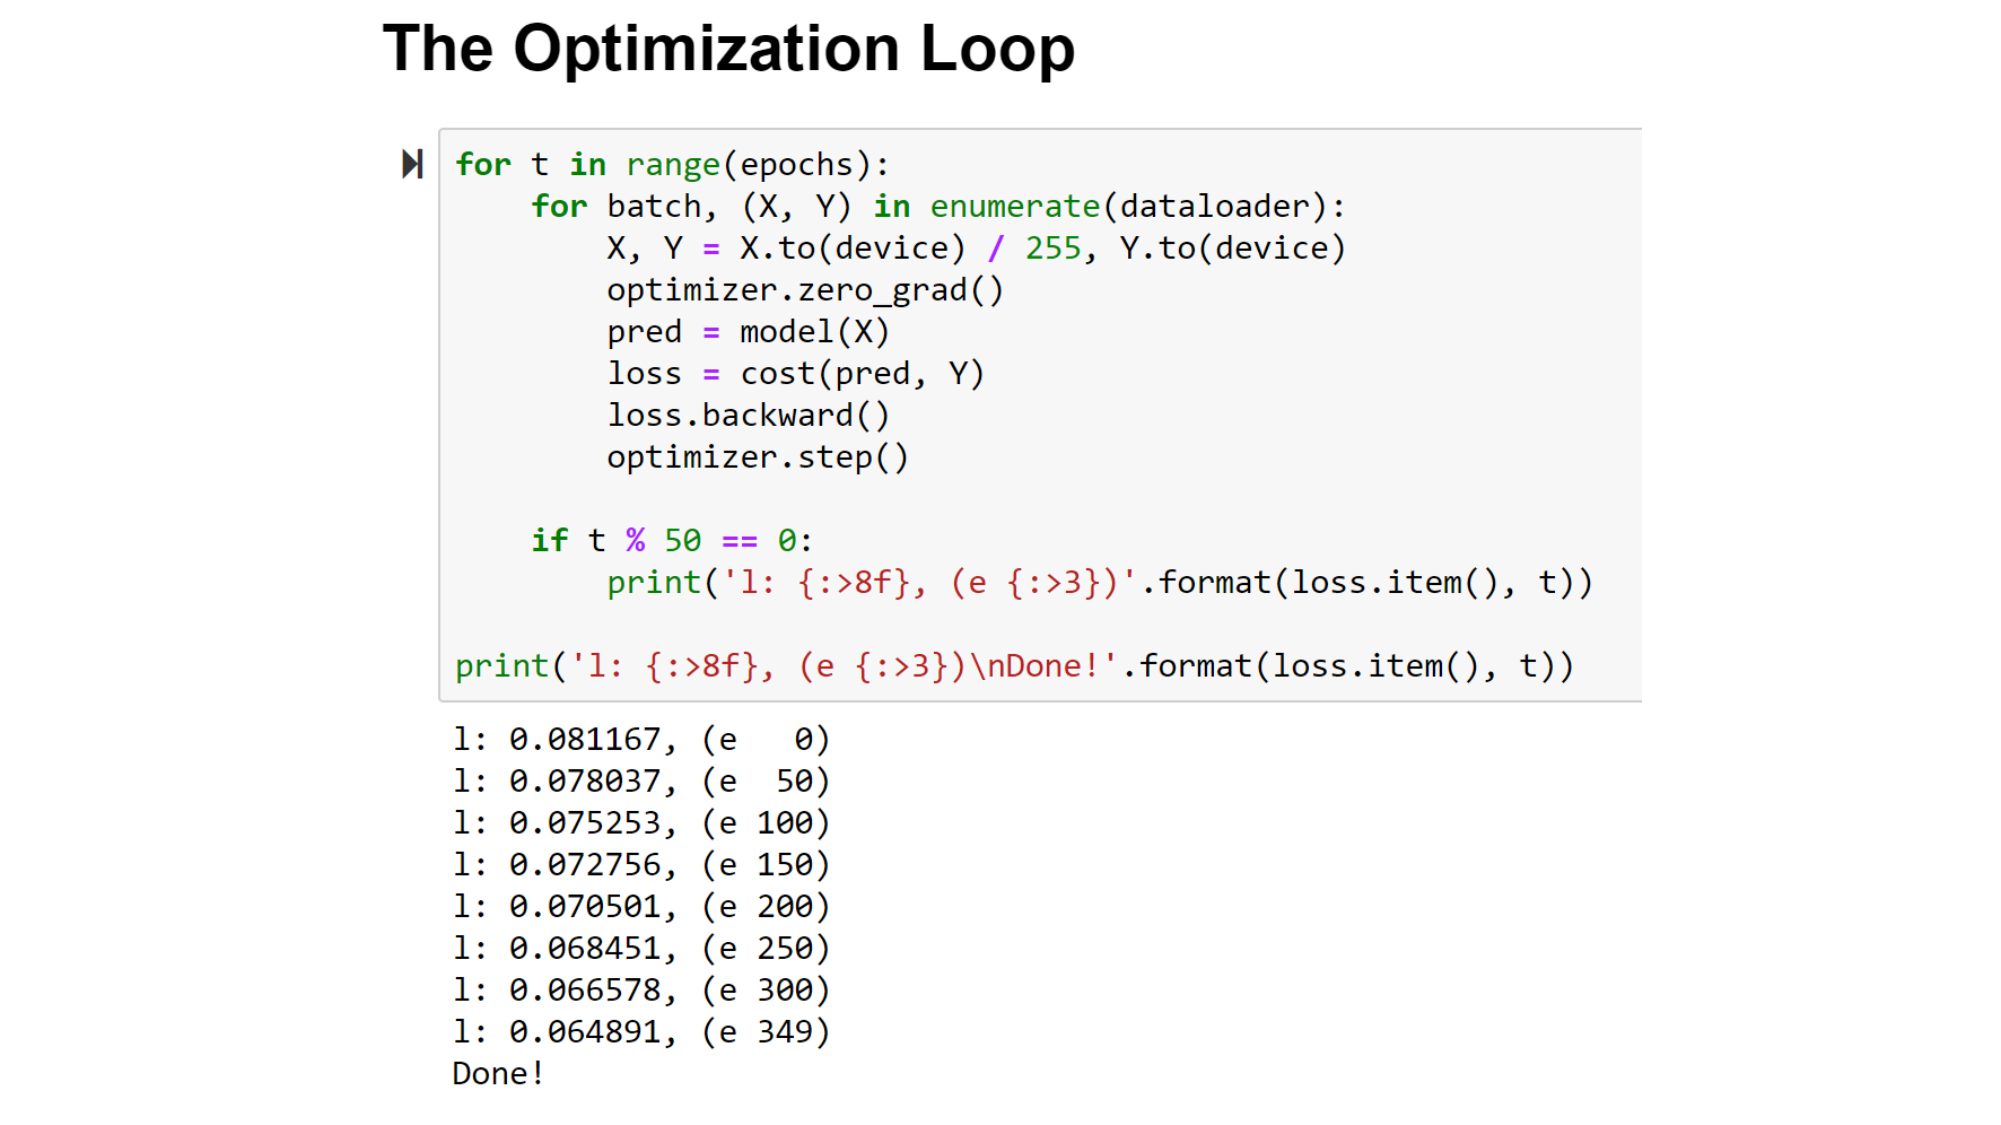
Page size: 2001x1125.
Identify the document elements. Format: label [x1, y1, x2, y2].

picture [358, 0, 1642, 1125]
